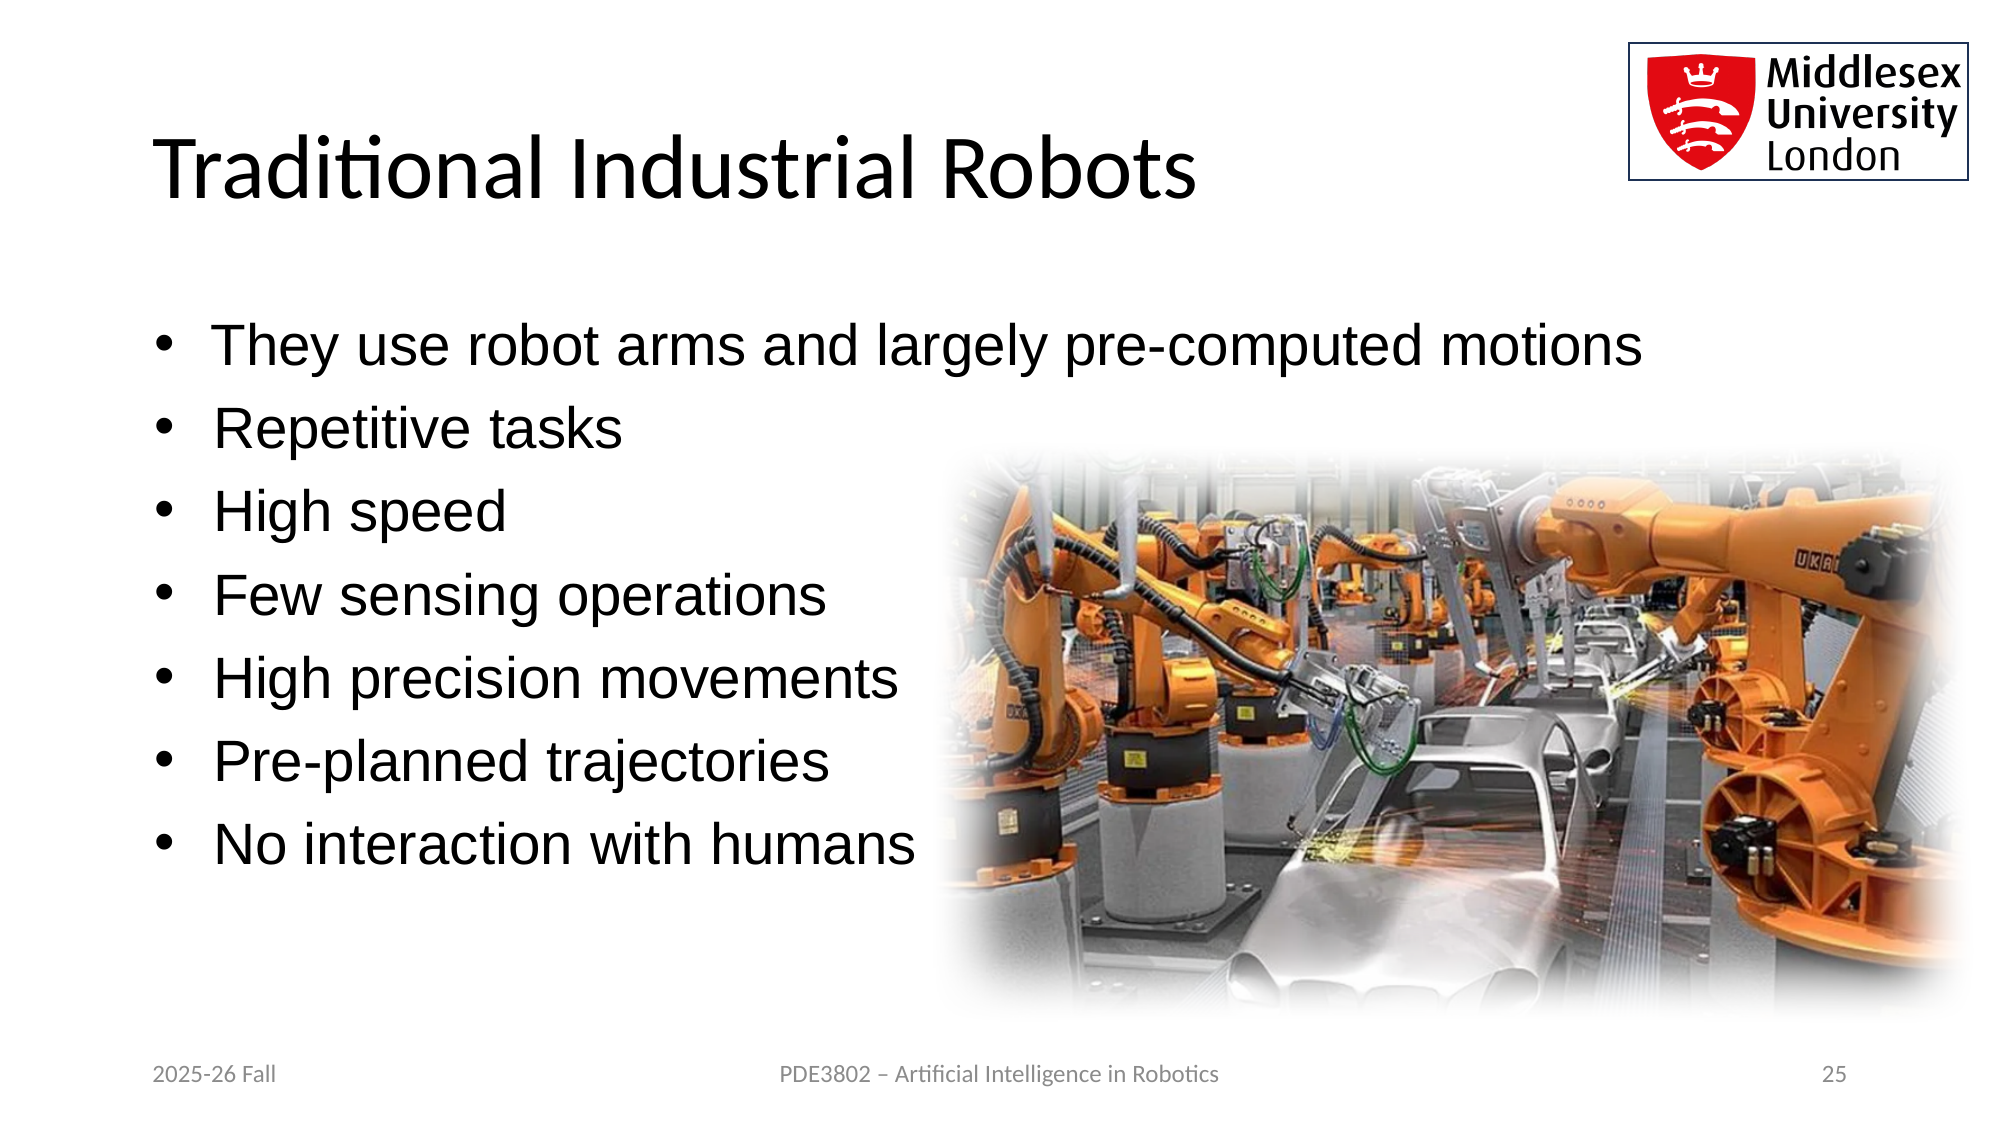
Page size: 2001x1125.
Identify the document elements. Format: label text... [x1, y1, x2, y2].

picture [930, 436, 1982, 1029]
picture [1630, 44, 1967, 179]
footer PDE3802 – Artificial Intelligence in Robotics [662, 1042, 1338, 1103]
slide_number 2025-26 Fall [137, 1042, 588, 1103]
title Traditional Industrial Robots [137, 59, 1585, 278]
list They use robot arms and largely pre-computed motions Repetitive tasks High speed Few sensing operations High precision movements Pre-planned trajectories No interaction with humans [137, 299, 1863, 1014]
slide_number 25 [1412, 1042, 1863, 1103]
